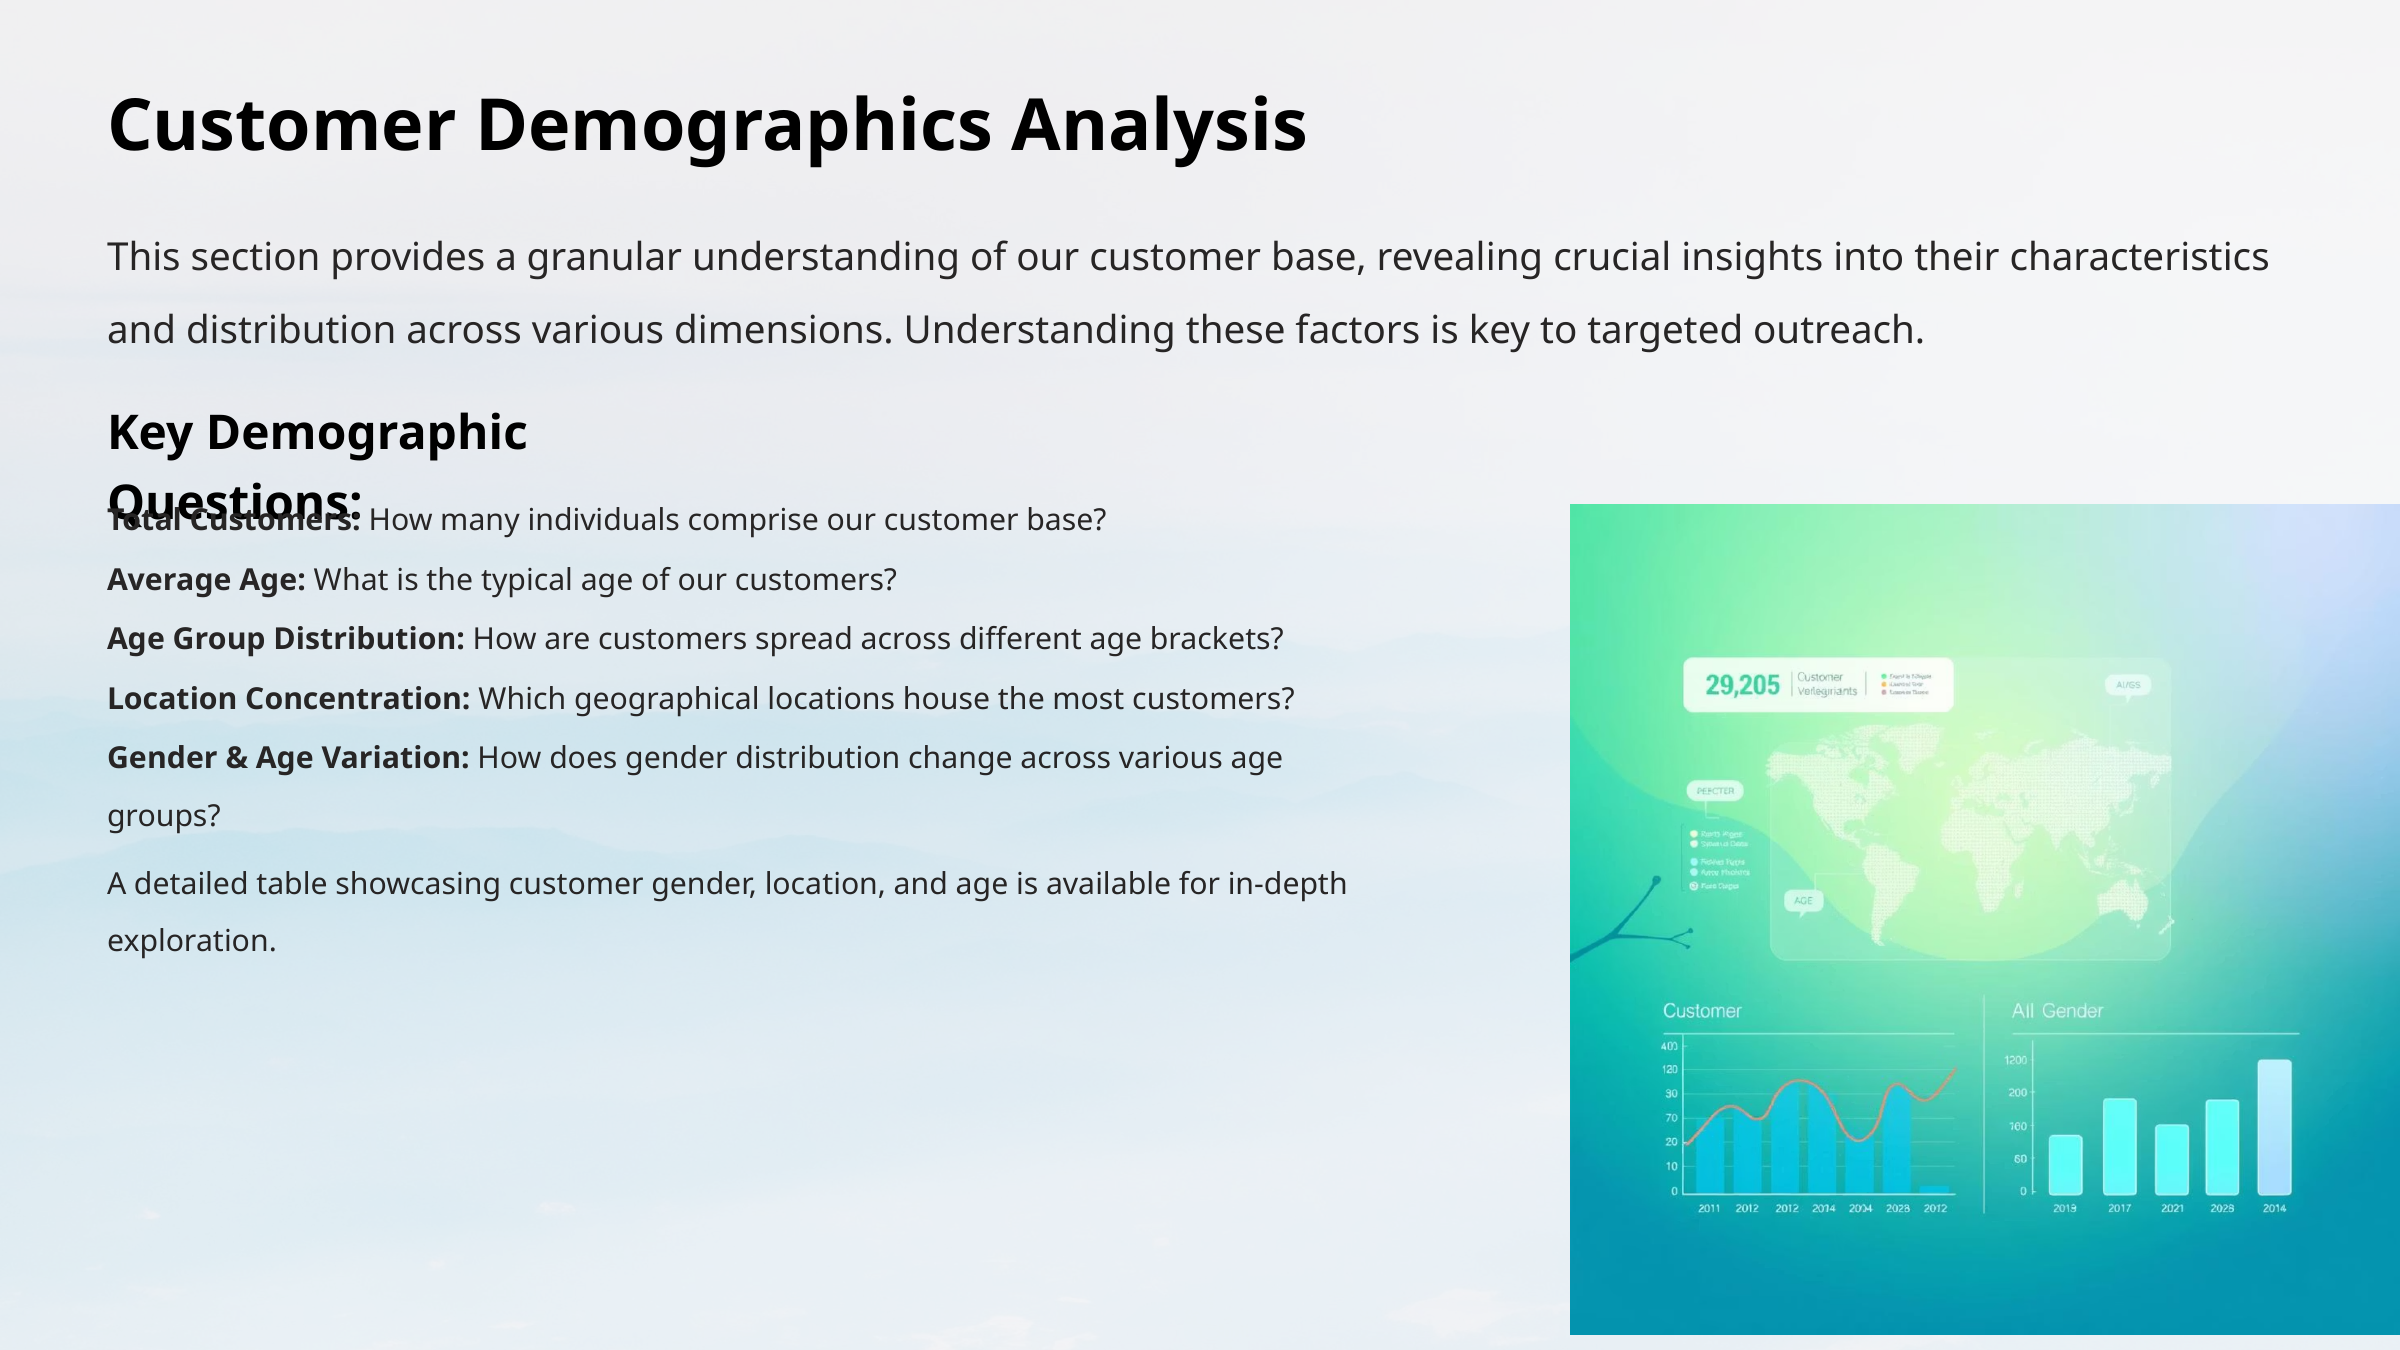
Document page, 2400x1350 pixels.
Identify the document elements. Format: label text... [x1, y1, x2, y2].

text_box Gender & Age Variation: How does gender distribution change across various age groups? [107, 717, 1389, 816]
text_box A detailed table showcasing customer gender, location, and age is available for in-depth exploration. [107, 843, 1389, 941]
text_box Key Demographic Questions: [107, 388, 739, 449]
text_box Average Age: What is the typical age of our customers? [107, 538, 1389, 588]
text_box Location Concentration: Which geographical locations house the most customers? [107, 658, 1389, 707]
text_box Age Group Distribution: How are customers spread across different age brackets? [107, 598, 1389, 648]
picture [1570, 504, 2400, 1339]
text_box This section provides a granular understanding of our customer base, revealing crucial insights into their characteristics and distribution across various dimensions. Understanding these factors is key to targeted outreach. [107, 205, 2293, 304]
text_box Customer Demographics Analysis [107, 55, 1422, 137]
text_box Total Customers: How many individuals comprise our customer base? [107, 479, 1389, 529]
